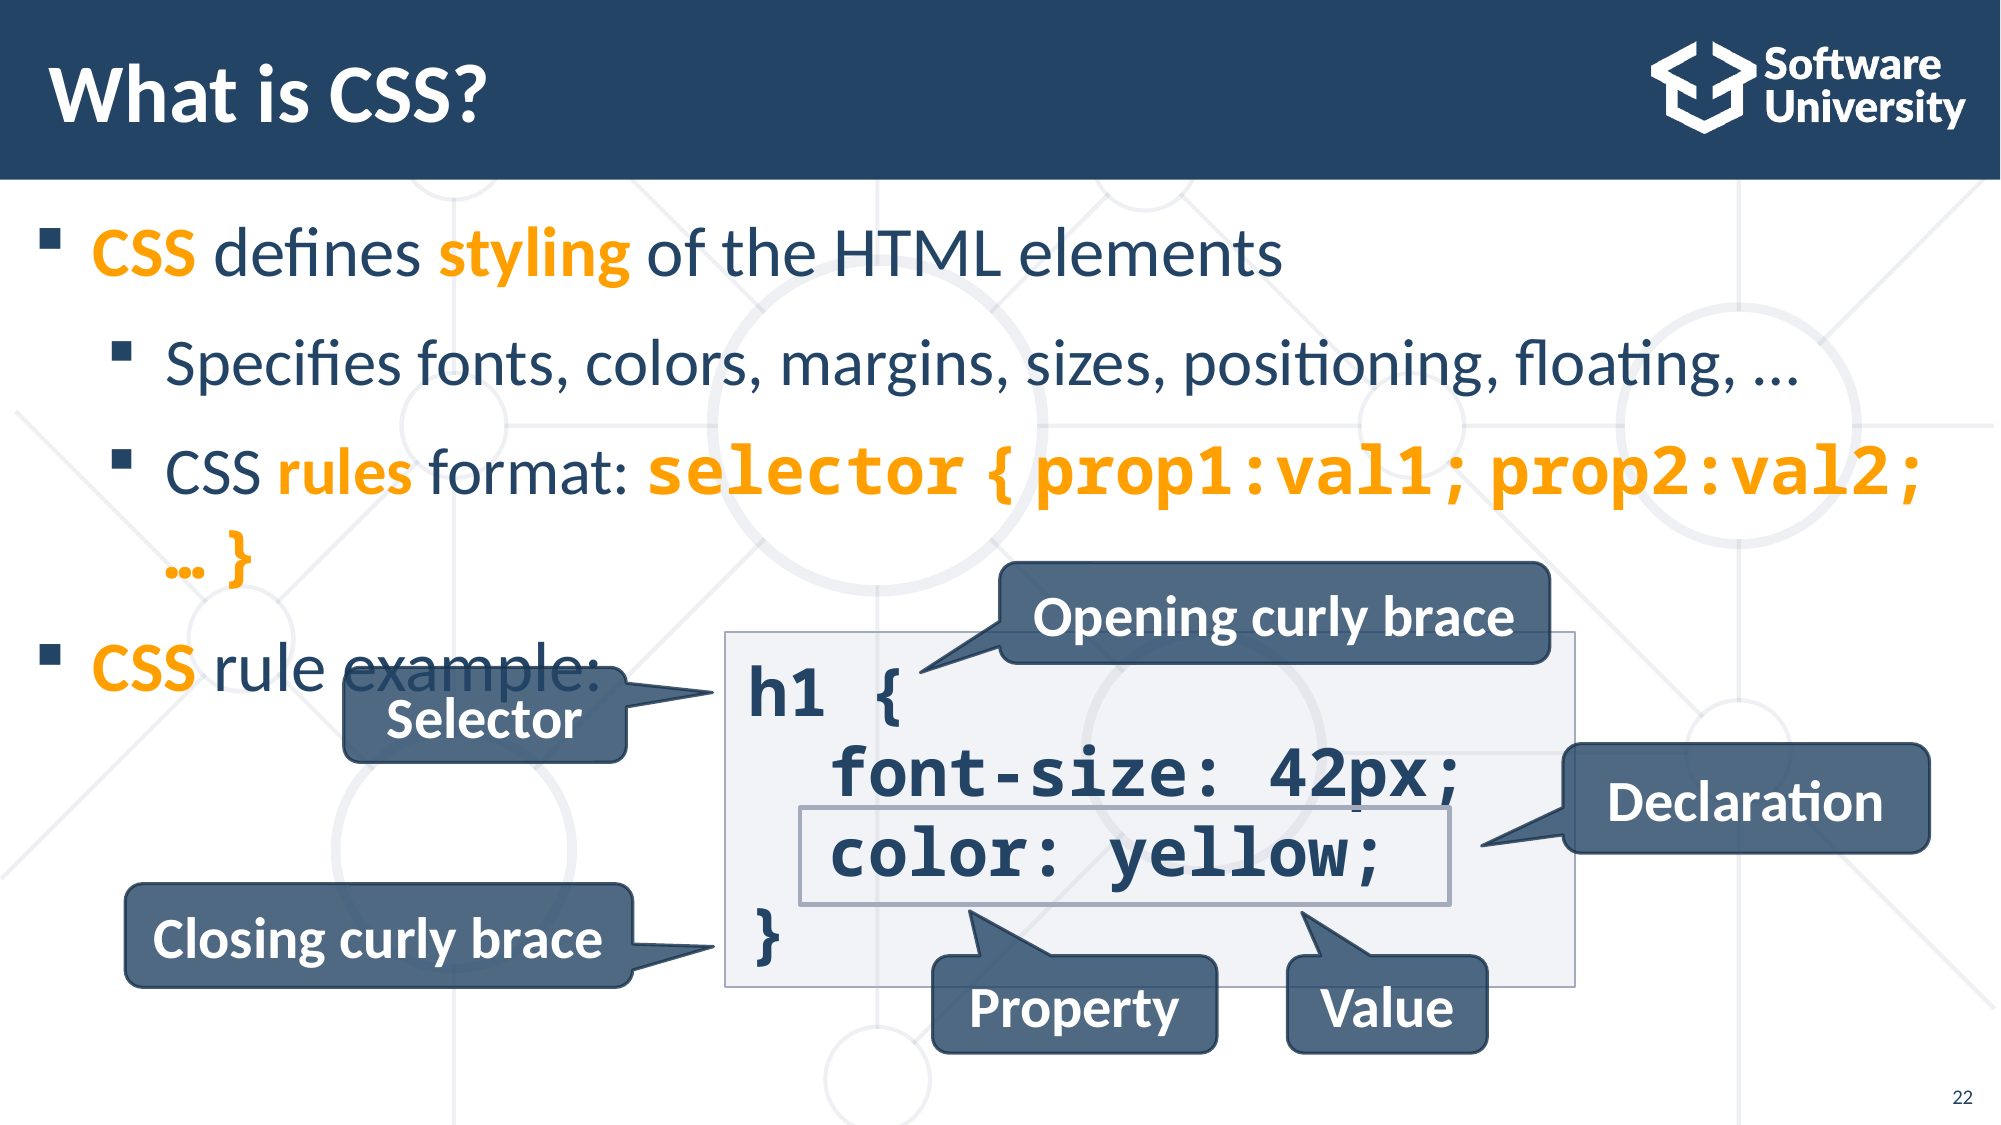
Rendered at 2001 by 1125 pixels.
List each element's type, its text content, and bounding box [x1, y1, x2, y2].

text_box [798, 806, 1452, 907]
text_box Declaration [1479, 741, 1932, 856]
text_box Value [1285, 910, 1490, 1056]
text_box Selector [341, 665, 715, 765]
title What is CSS? [31, 16, 1625, 162]
text_box Opening curly brace [918, 560, 1552, 675]
slide_number 22 [1927, 1067, 1989, 1117]
list CSS defines styling of the HTML elements Specifies fonts, colors, margins, sizes, positioning, floating, … CSS rules format: selector { prop1:val1; prop2:val2; … } CSS rule example: [16, 195, 1952, 1109]
text_box Property [930, 909, 1220, 1056]
picture [1651, 41, 1966, 134]
text_box Closing curly brace [123, 881, 716, 990]
text_box h1 { font-size: 42px; color: yellow; } [725, 632, 1575, 988]
